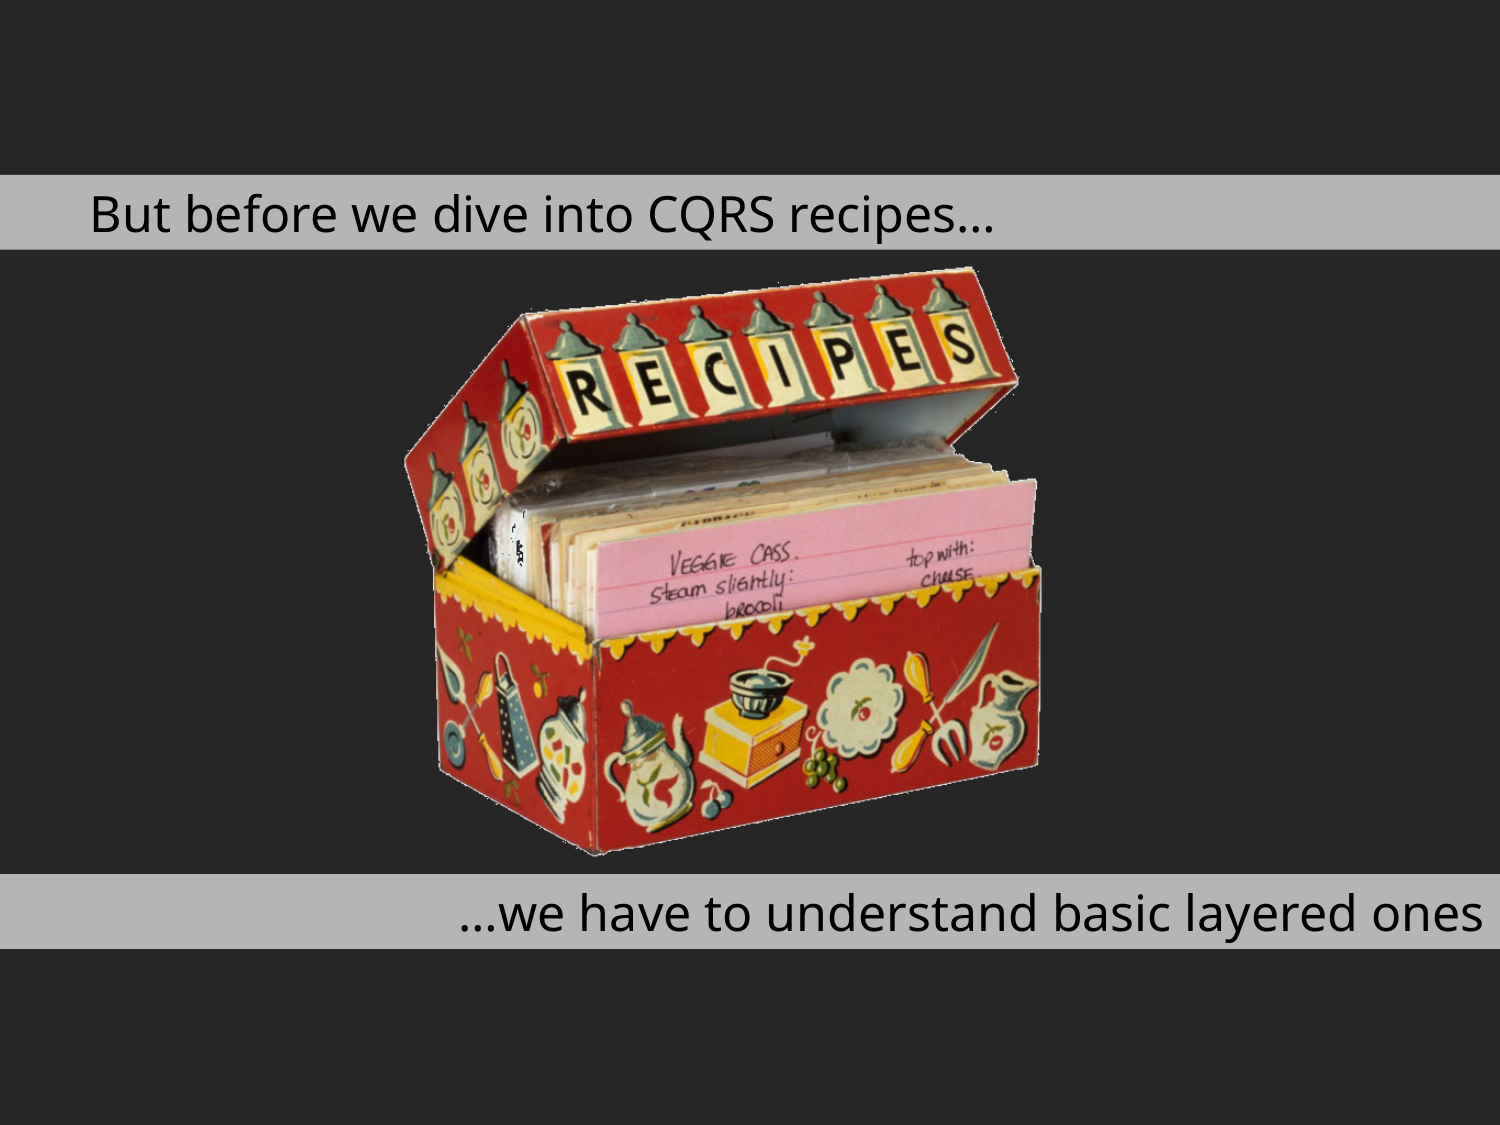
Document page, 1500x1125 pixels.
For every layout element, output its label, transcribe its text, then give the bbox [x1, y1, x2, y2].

text_box …we have to understand basic layered ones [0, 874, 1500, 949]
text_box But before we dive into CQRS recipes… [0, 174, 1500, 250]
picture [399, 237, 1048, 885]
